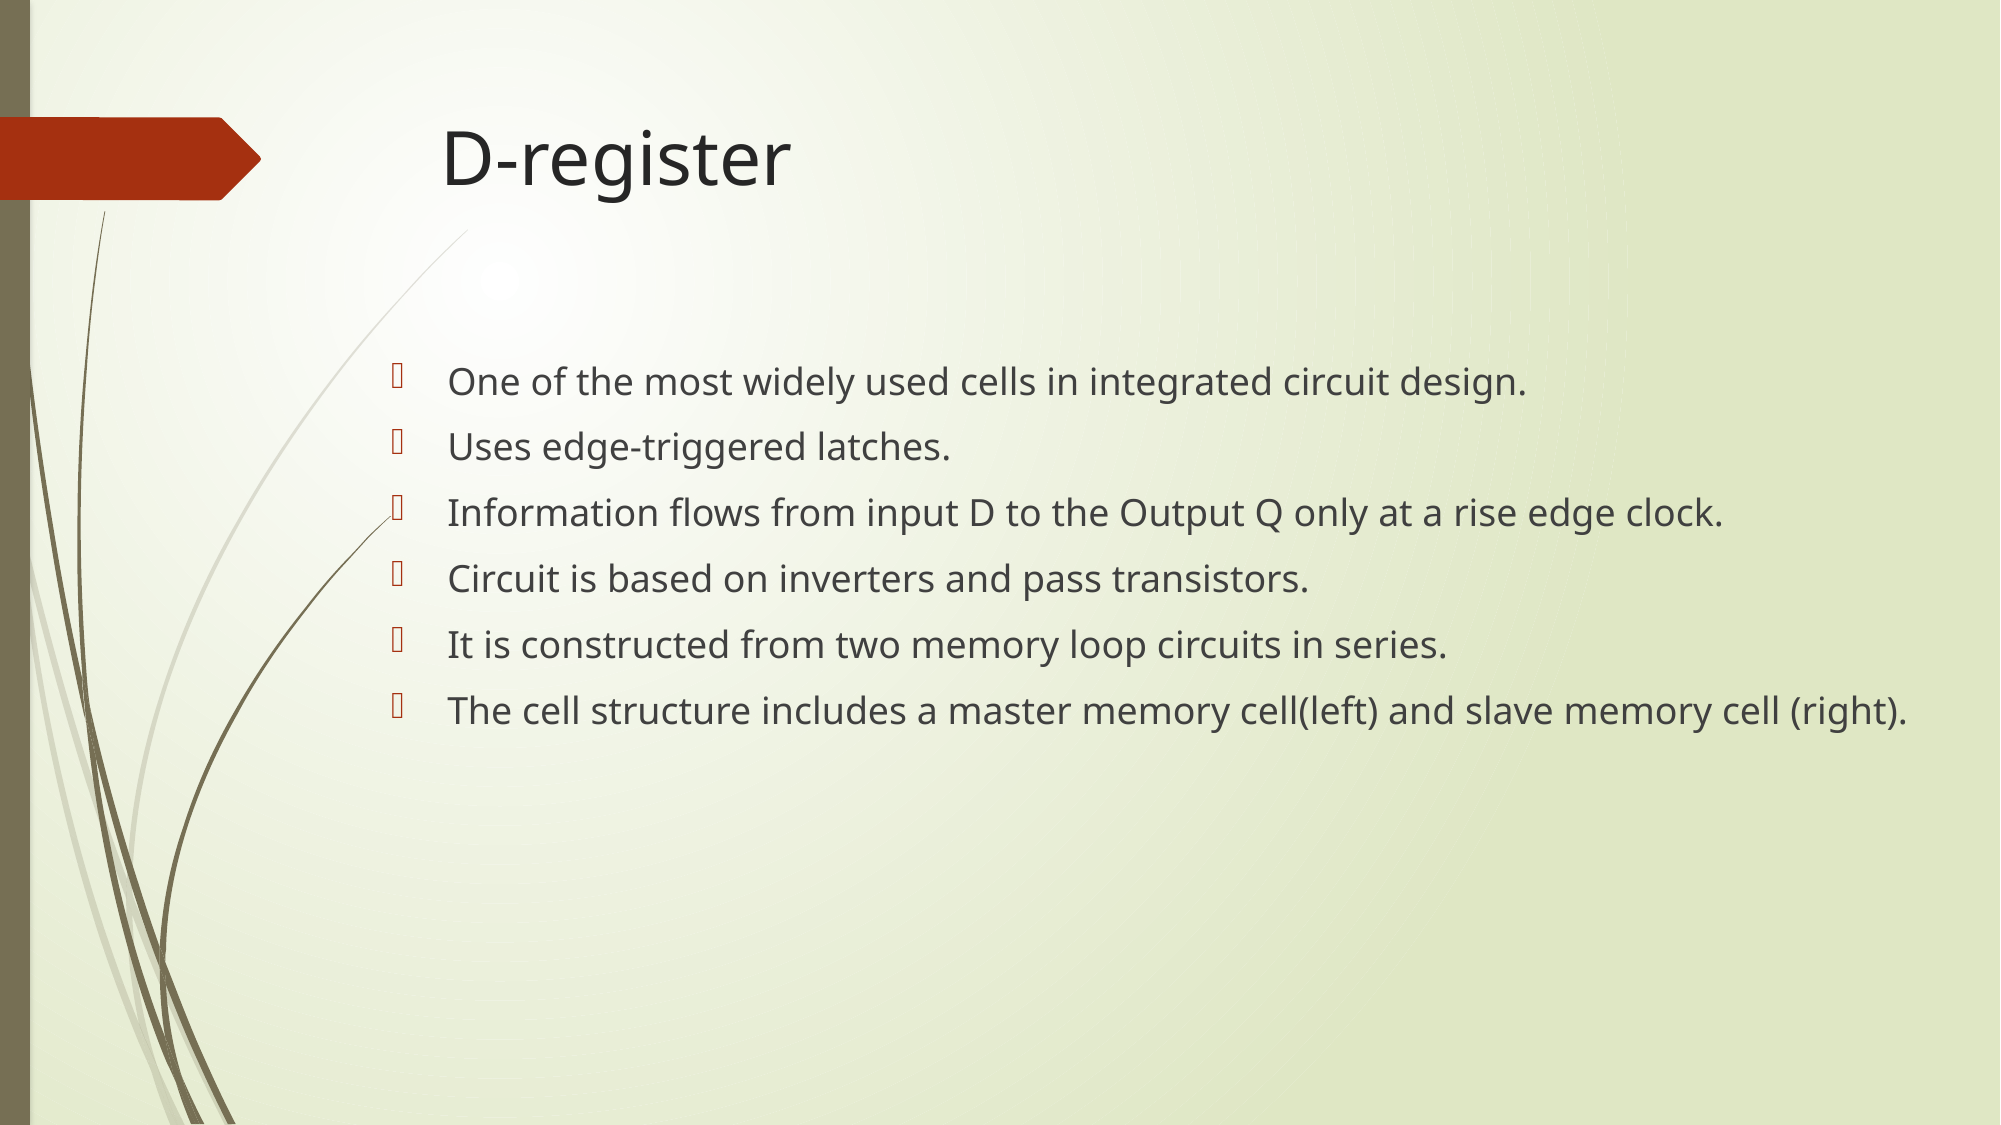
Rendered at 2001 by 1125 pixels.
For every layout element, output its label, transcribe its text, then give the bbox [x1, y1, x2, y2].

list One of the most widely used cells in integrated circuit design. Uses edge-triggered latches. Information flows from input D to the Output Q only at a rise edge clock. Circuit is based on inverters and pass transistors. It is constructed from two memory loop circuits in series. The cell structure includes a master memory cell(left) and slave memory cell (right). [376, 350, 1972, 970]
title D-register [425, 102, 1888, 313]
